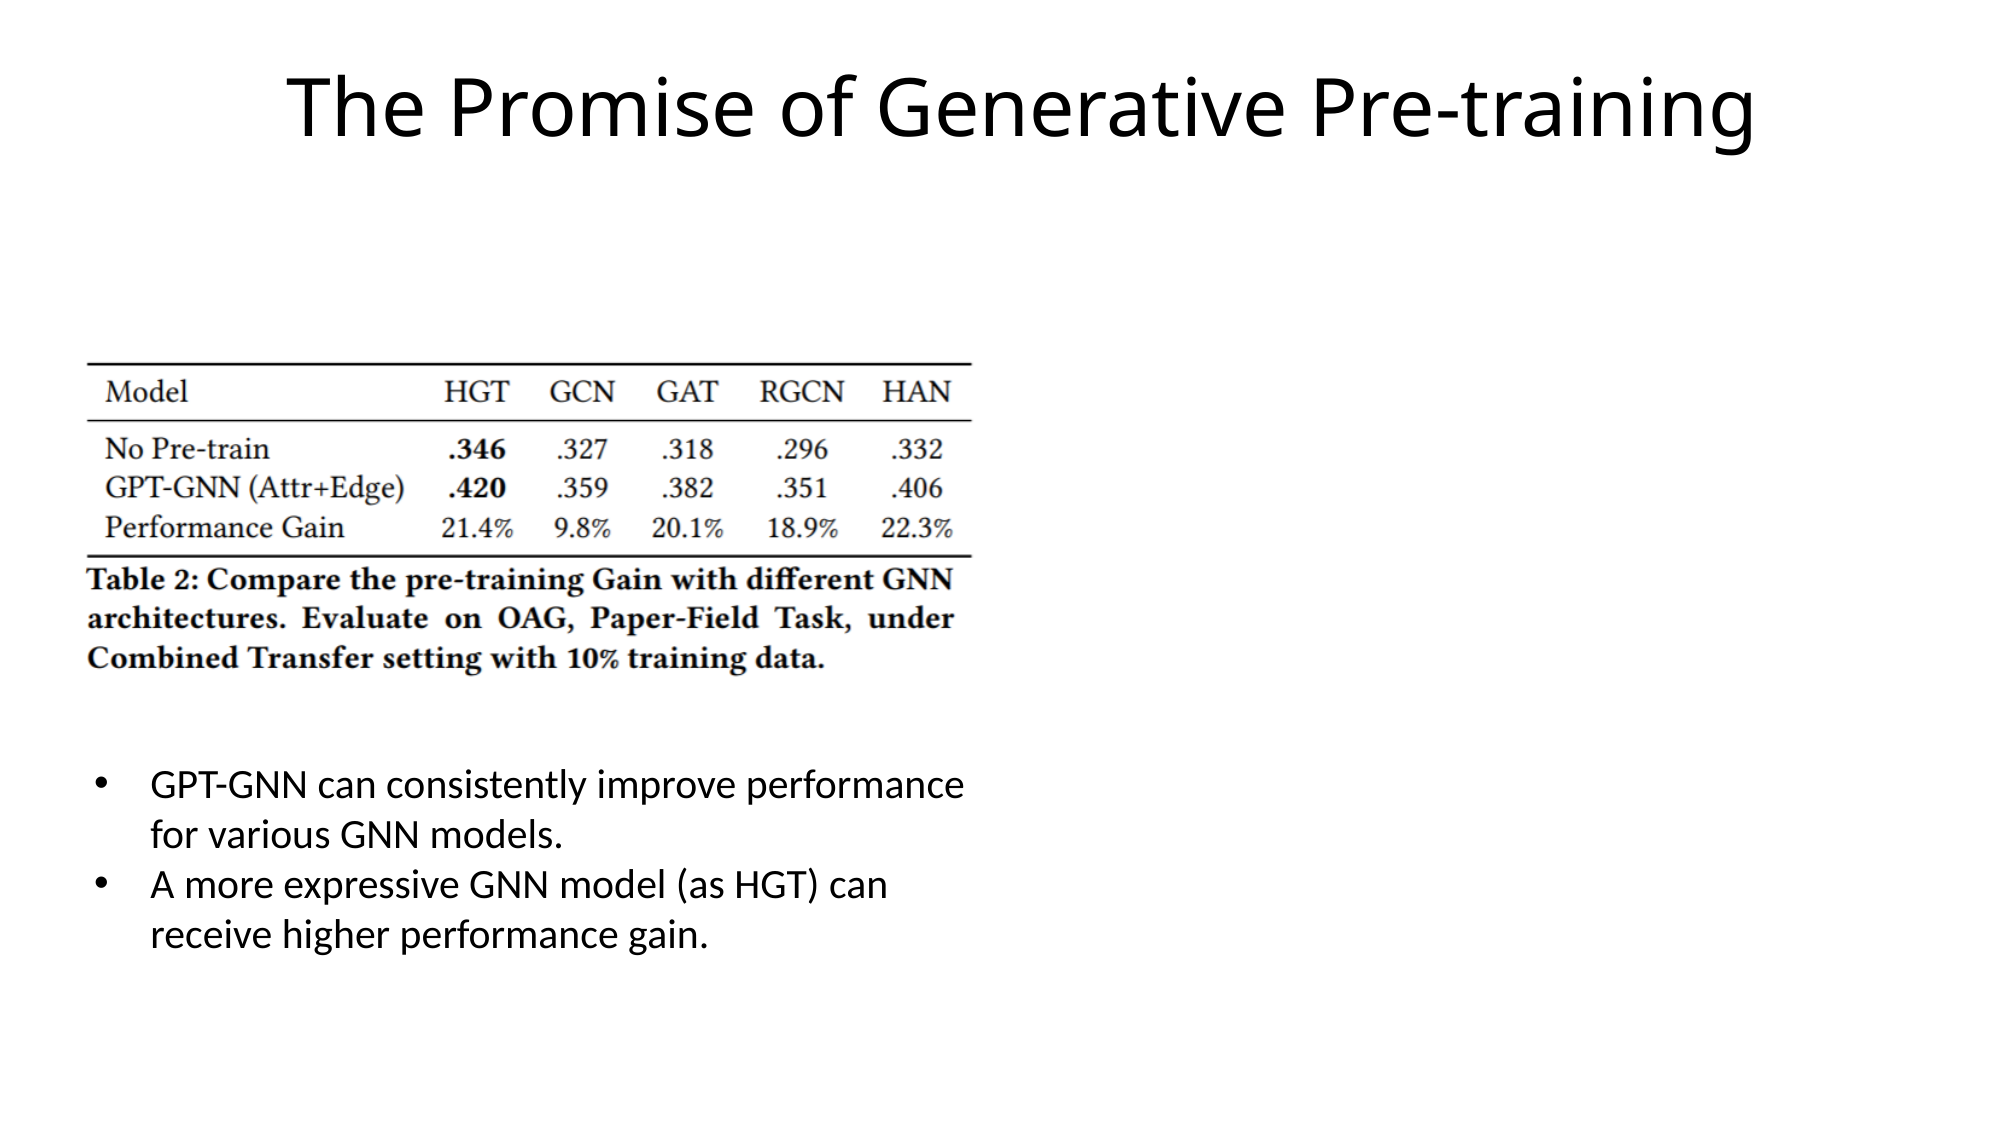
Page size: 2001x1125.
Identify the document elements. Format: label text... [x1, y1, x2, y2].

title The Promise of Generative Pre-training [271, 18, 1817, 202]
picture [79, 345, 983, 691]
text_box GPT-GNN can consistently improve performance for various GNN models. A more expressive GNN model (as HGT) can receive higher performance gain. [79, 749, 982, 965]
